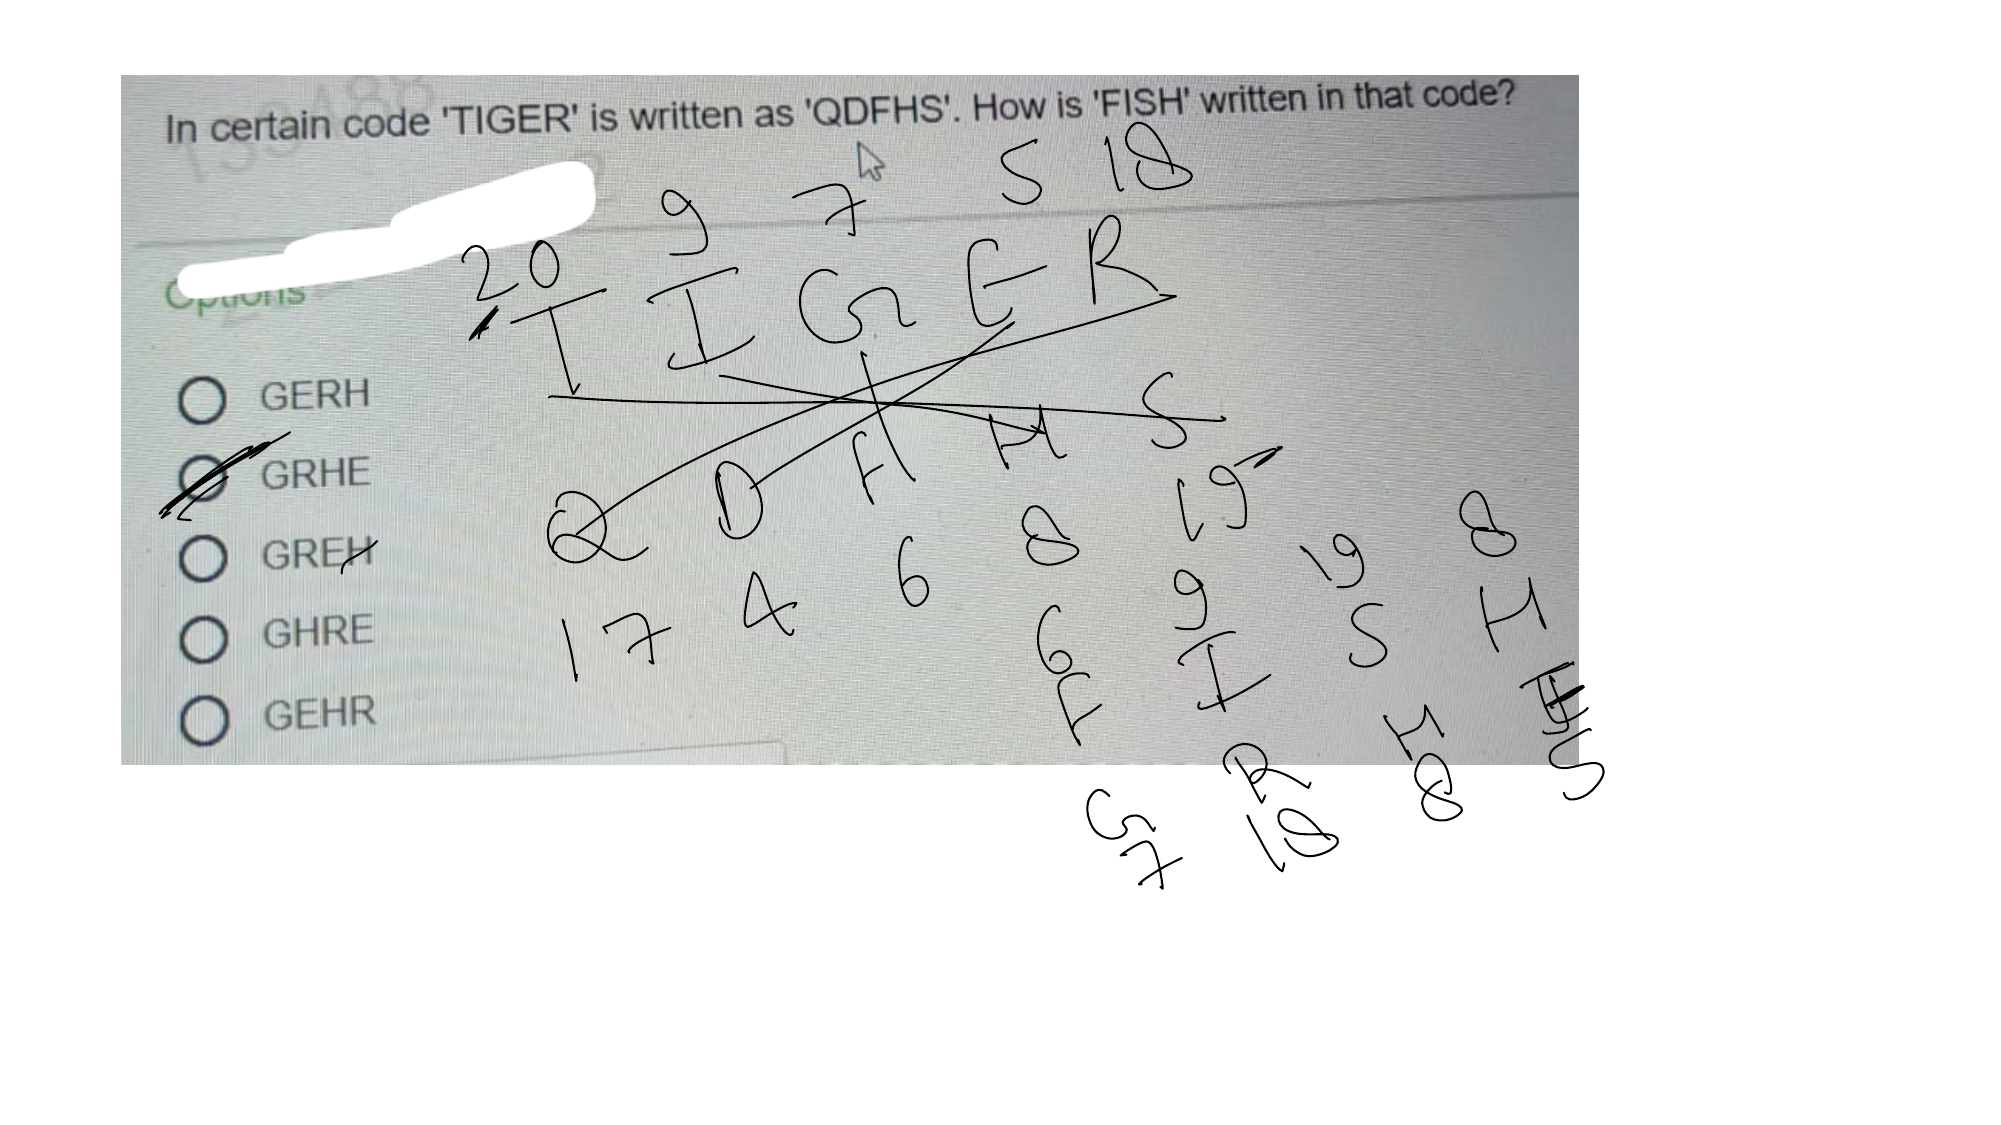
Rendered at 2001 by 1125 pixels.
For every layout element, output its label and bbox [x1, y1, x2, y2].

picture [1551, 736, 1579, 765]
picture [1540, 675, 1556, 703]
picture [1225, 746, 1265, 765]
picture [1420, 756, 1442, 765]
picture [1548, 703, 1565, 721]
picture [121, 75, 1579, 765]
picture [1562, 693, 1579, 718]
